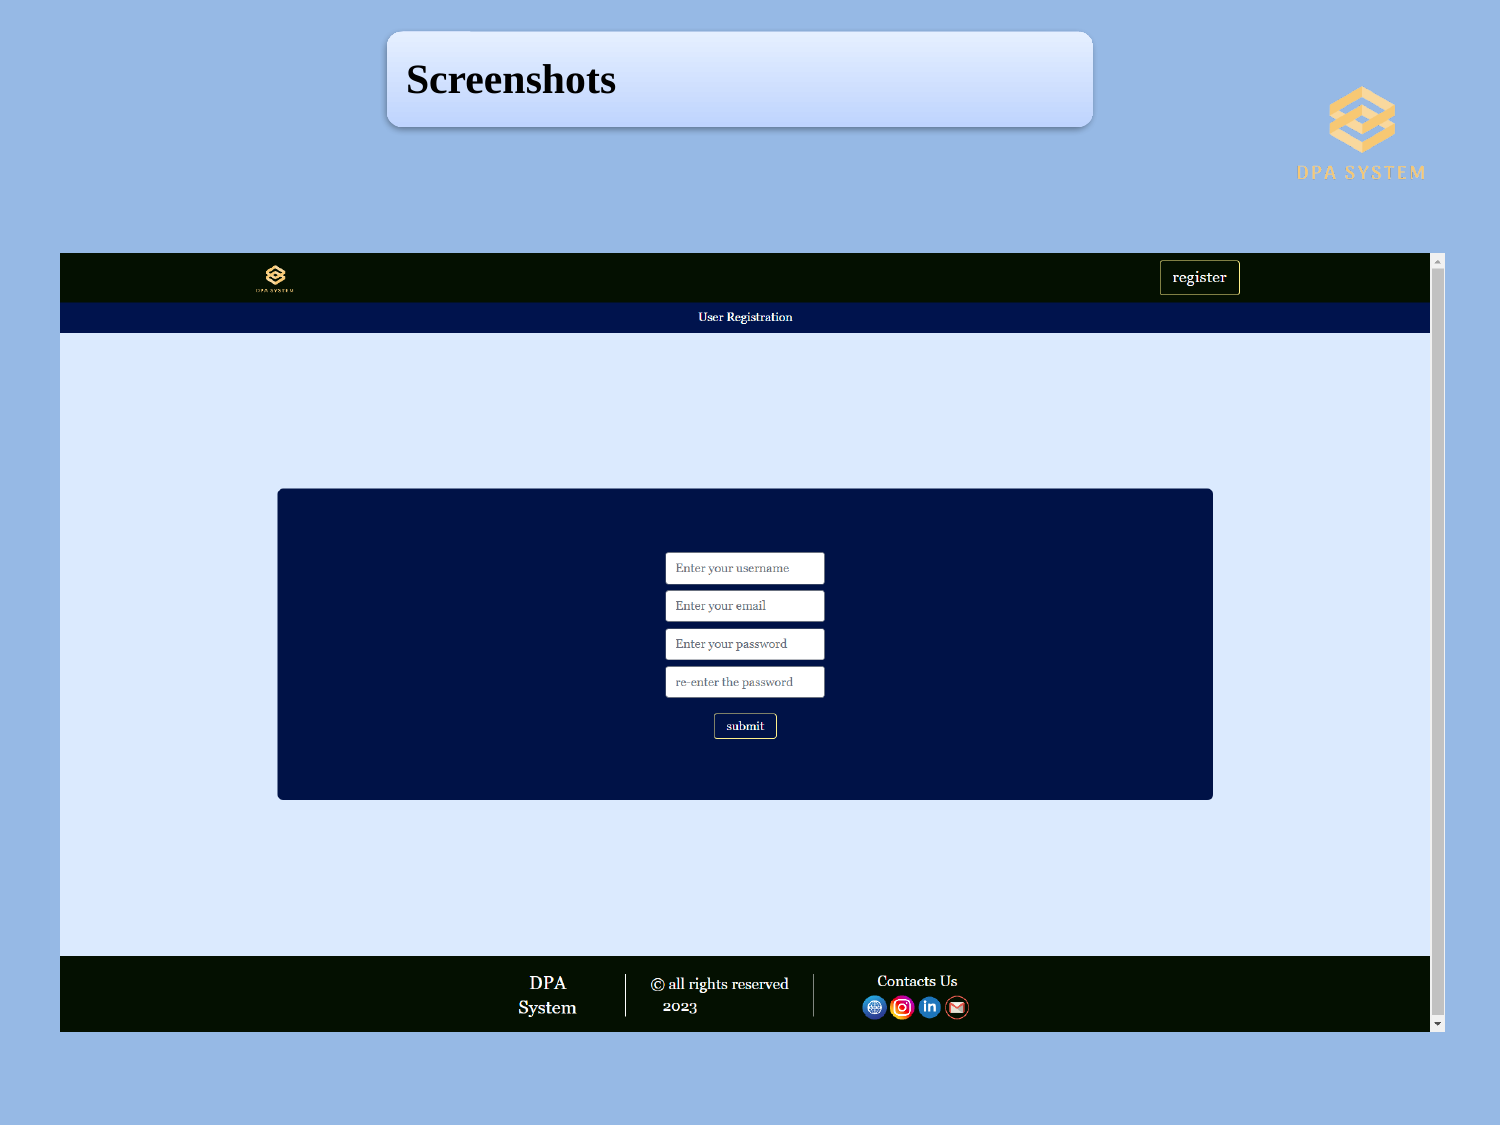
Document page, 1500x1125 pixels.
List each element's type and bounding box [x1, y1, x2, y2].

picture [1278, 49, 1445, 206]
picture [60, 253, 1445, 1033]
text_box [386, 31, 1094, 128]
